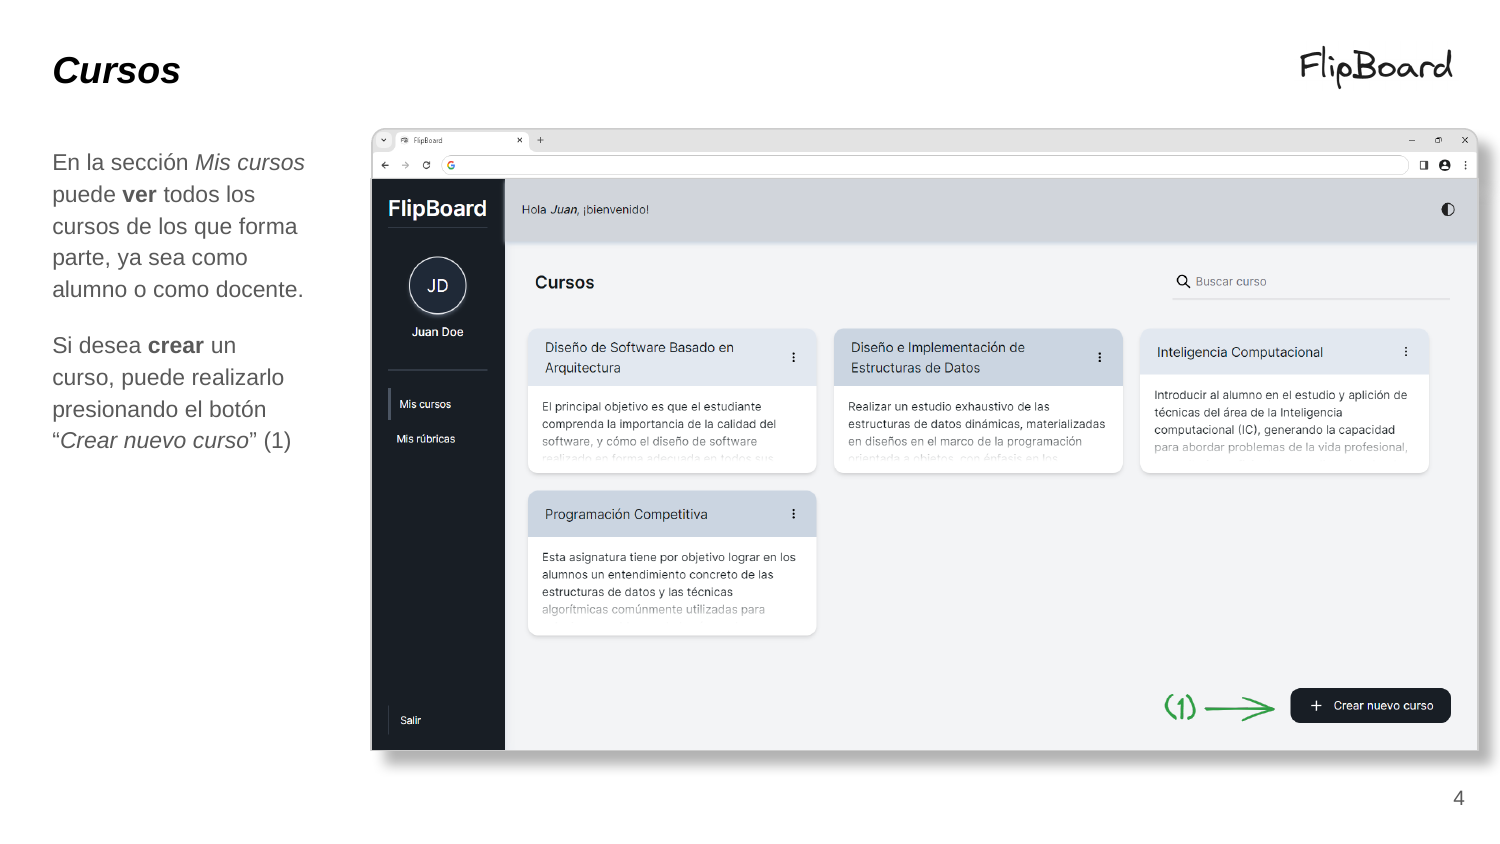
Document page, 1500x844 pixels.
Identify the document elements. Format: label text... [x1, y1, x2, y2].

title Cursos [37, 31, 321, 96]
picture [370, 178, 1479, 751]
picture [1294, 41, 1459, 92]
list En la sección Mis cursos puede ver todos los cursos de los que forma parte, ya sea como alumno o como docente. Si desea crear un curso, puede realizarlo presionando el botón “Crear nuevo curso” (1) [37, 128, 321, 751]
picture [373, 130, 1476, 177]
slide_number ‹#› [1389, 764, 1480, 830]
